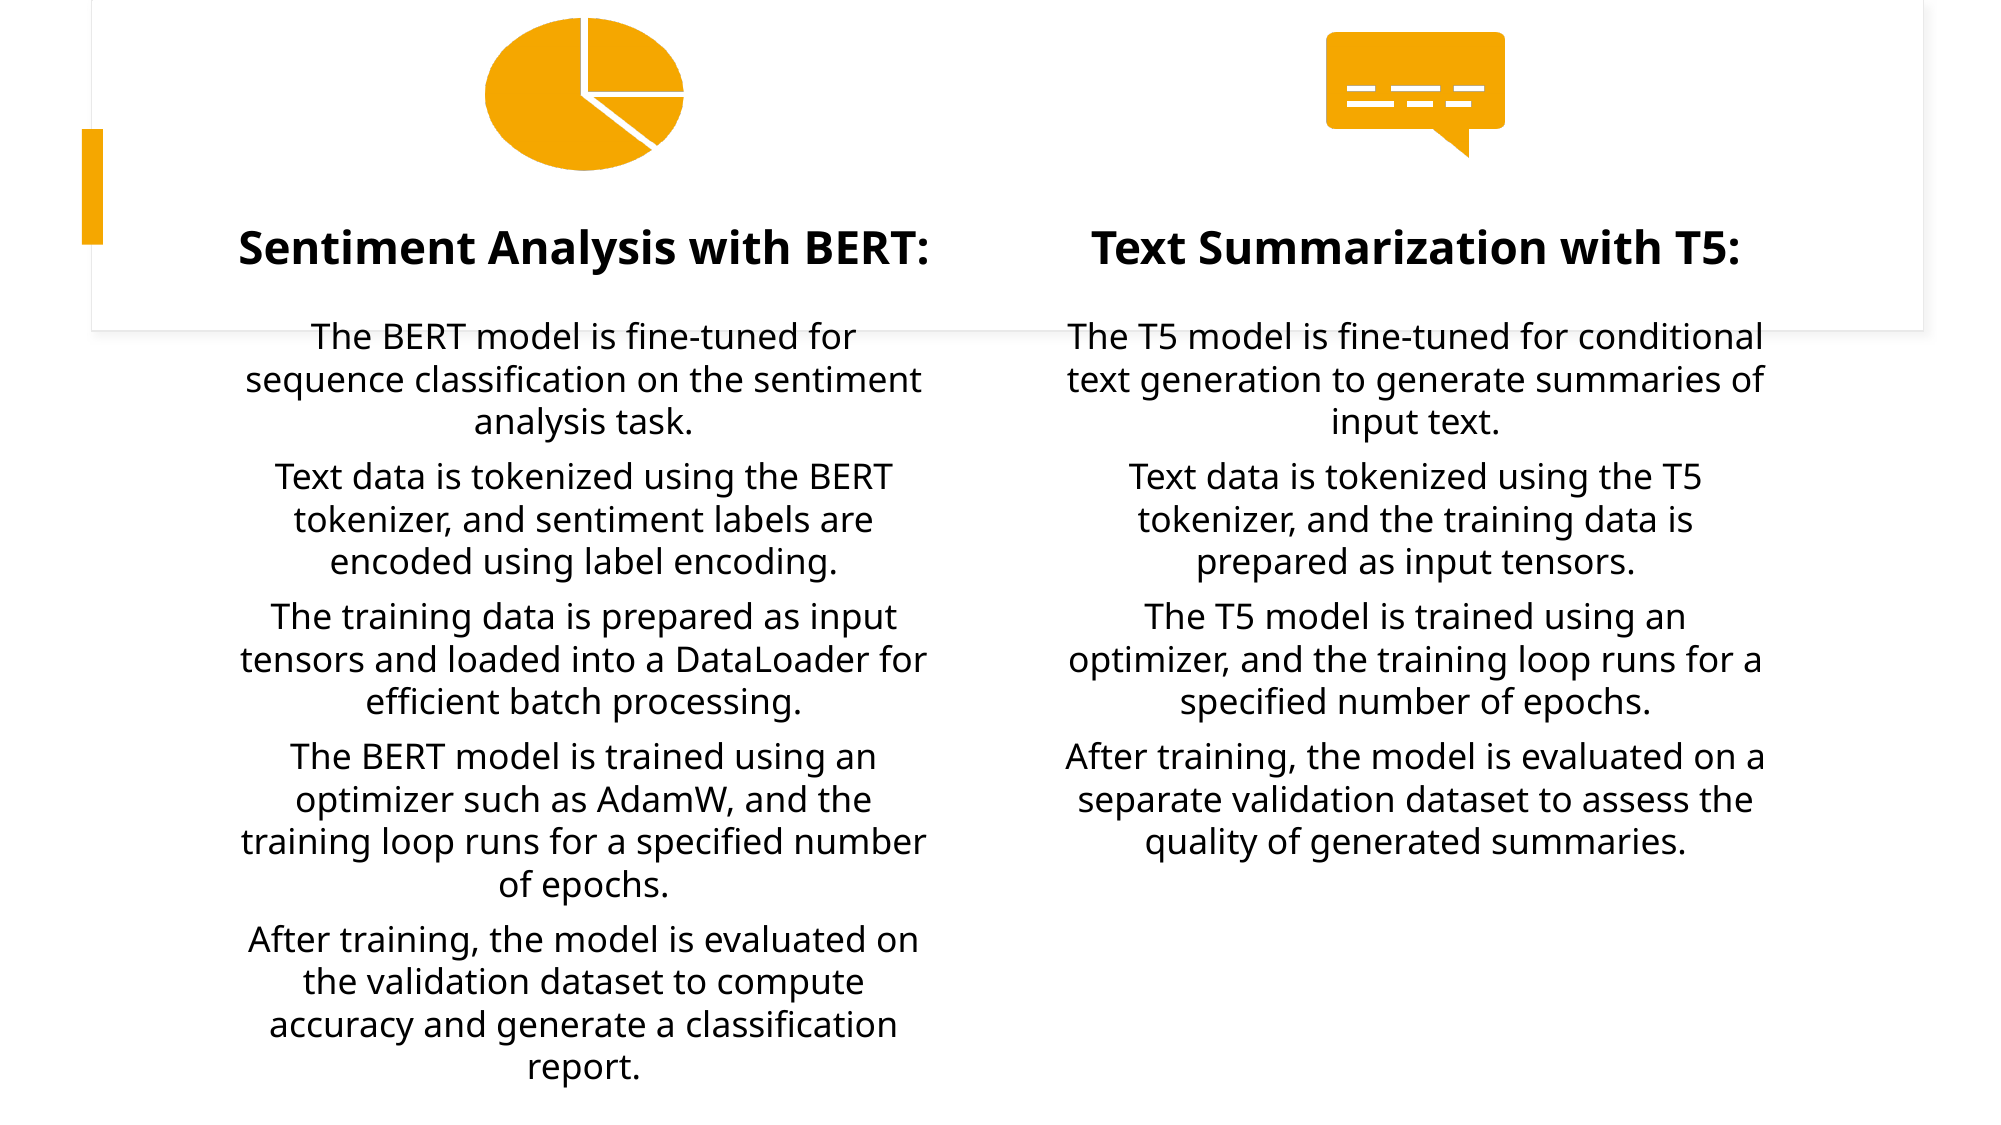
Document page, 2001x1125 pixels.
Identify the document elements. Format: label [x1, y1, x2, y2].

list [165, 0, 1834, 926]
